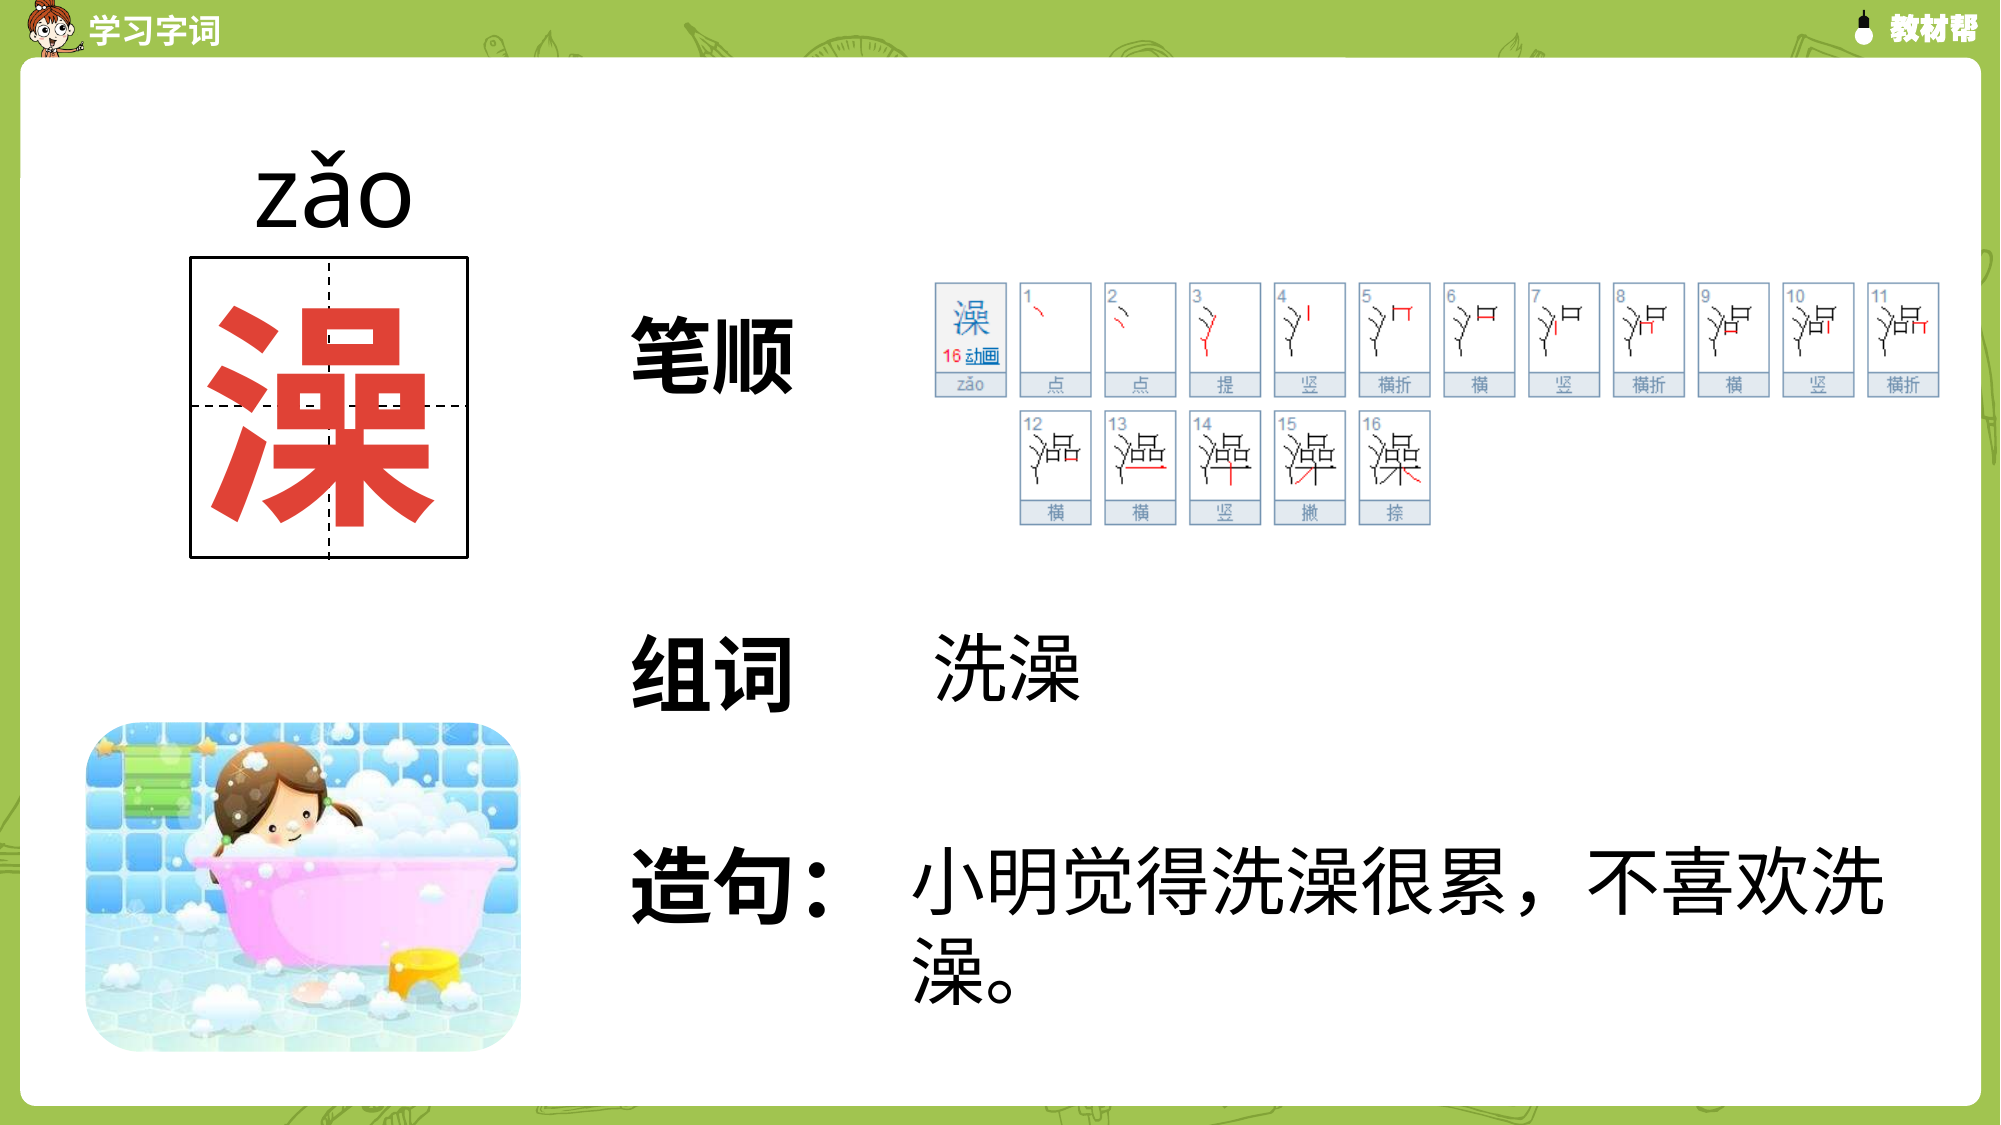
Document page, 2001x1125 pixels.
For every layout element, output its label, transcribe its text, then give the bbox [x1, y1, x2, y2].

text_box 组词 [615, 614, 823, 730]
text_box 造句： [615, 826, 823, 1042]
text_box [190, 257, 467, 563]
text_box zǎo [238, 120, 468, 256]
text_box 小明觉得洗澡很累，不喜欢洗澡。 [896, 826, 1947, 1022]
text_box 澡 [186, 258, 190, 561]
picture [85, 722, 521, 1052]
picture [23, 0, 84, 63]
text_box 洗澡 [917, 614, 1421, 719]
picture [928, 277, 1948, 534]
text_box 笔顺 [615, 296, 823, 412]
